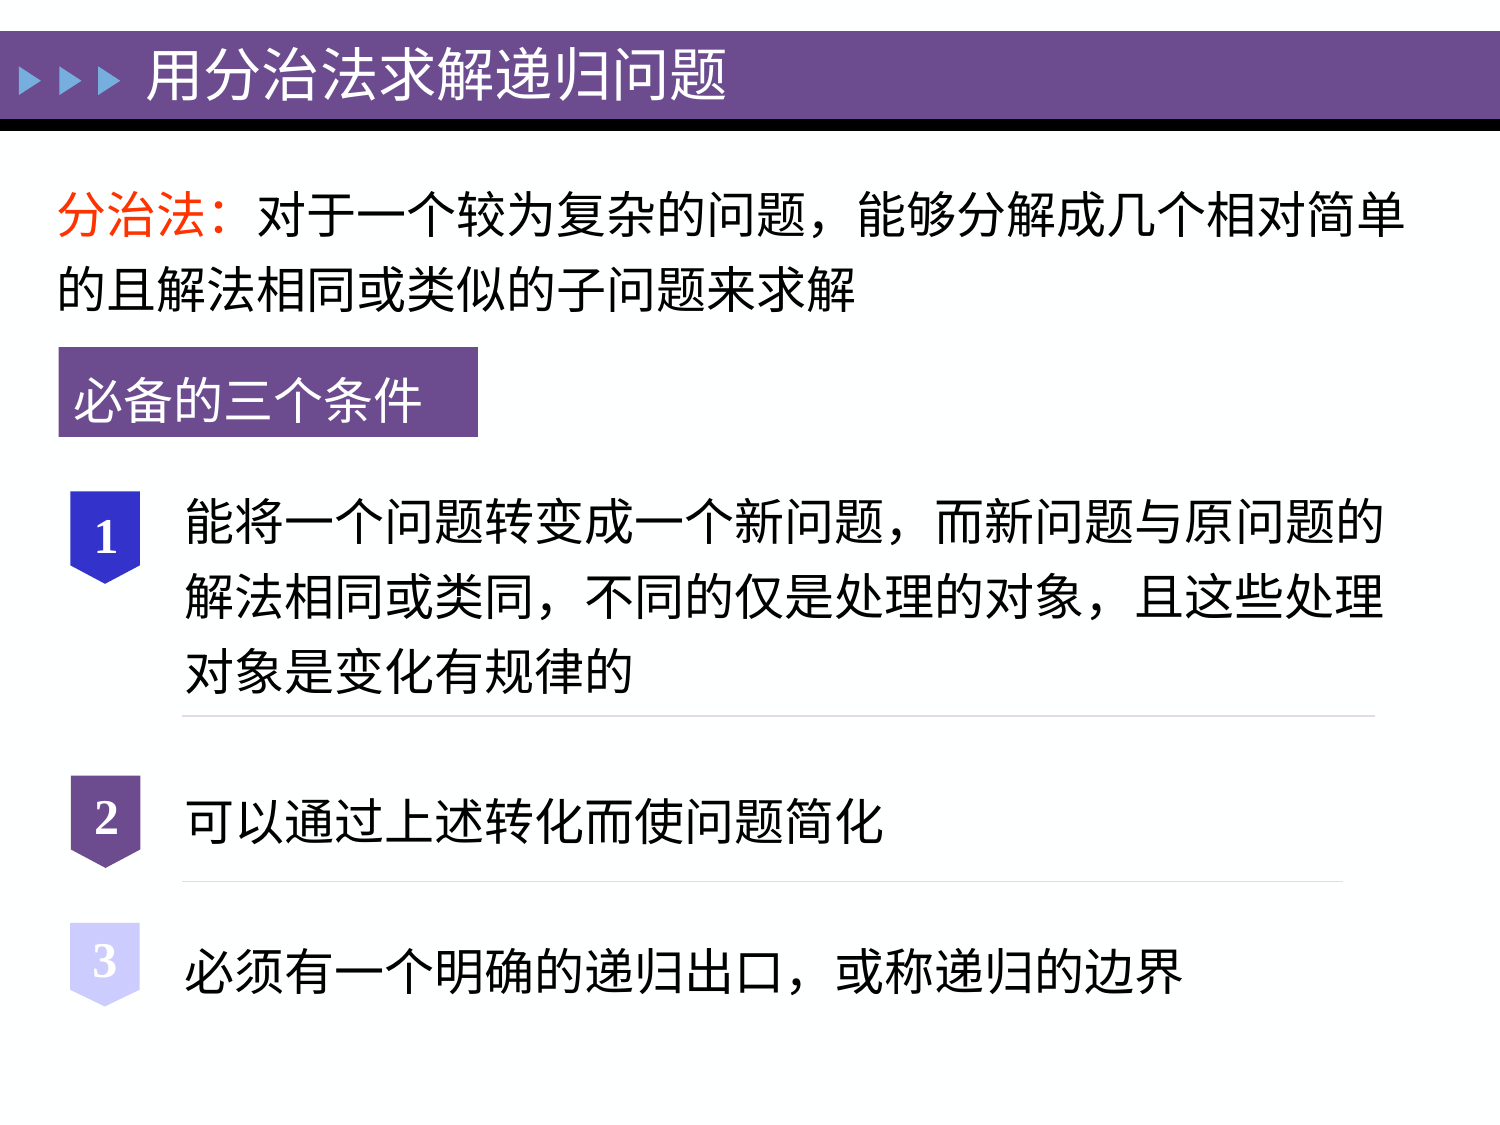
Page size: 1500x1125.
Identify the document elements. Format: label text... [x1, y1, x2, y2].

text_box 能将一个问题转变成一个新问题，而新问题与原问题的解法相同或类同，不同的仅是处理的对象，且这些处理对象是变化有规律的 可以通过上述转化而使问题简化 必须有一个明确的递归出口，或称递归的边界 [170, 467, 1430, 1008]
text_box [65, 487, 147, 585]
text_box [64, 911, 146, 1007]
text_box 分治法：对于一个较为复杂的问题，能够分解成几个相对简单的且解法相同或类似的子问题来求解 [41, 160, 1459, 326]
text_box 必备的三个条件 [58, 347, 478, 437]
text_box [66, 768, 147, 869]
text_box 用分治法求解递归问题 [130, 30, 750, 117]
